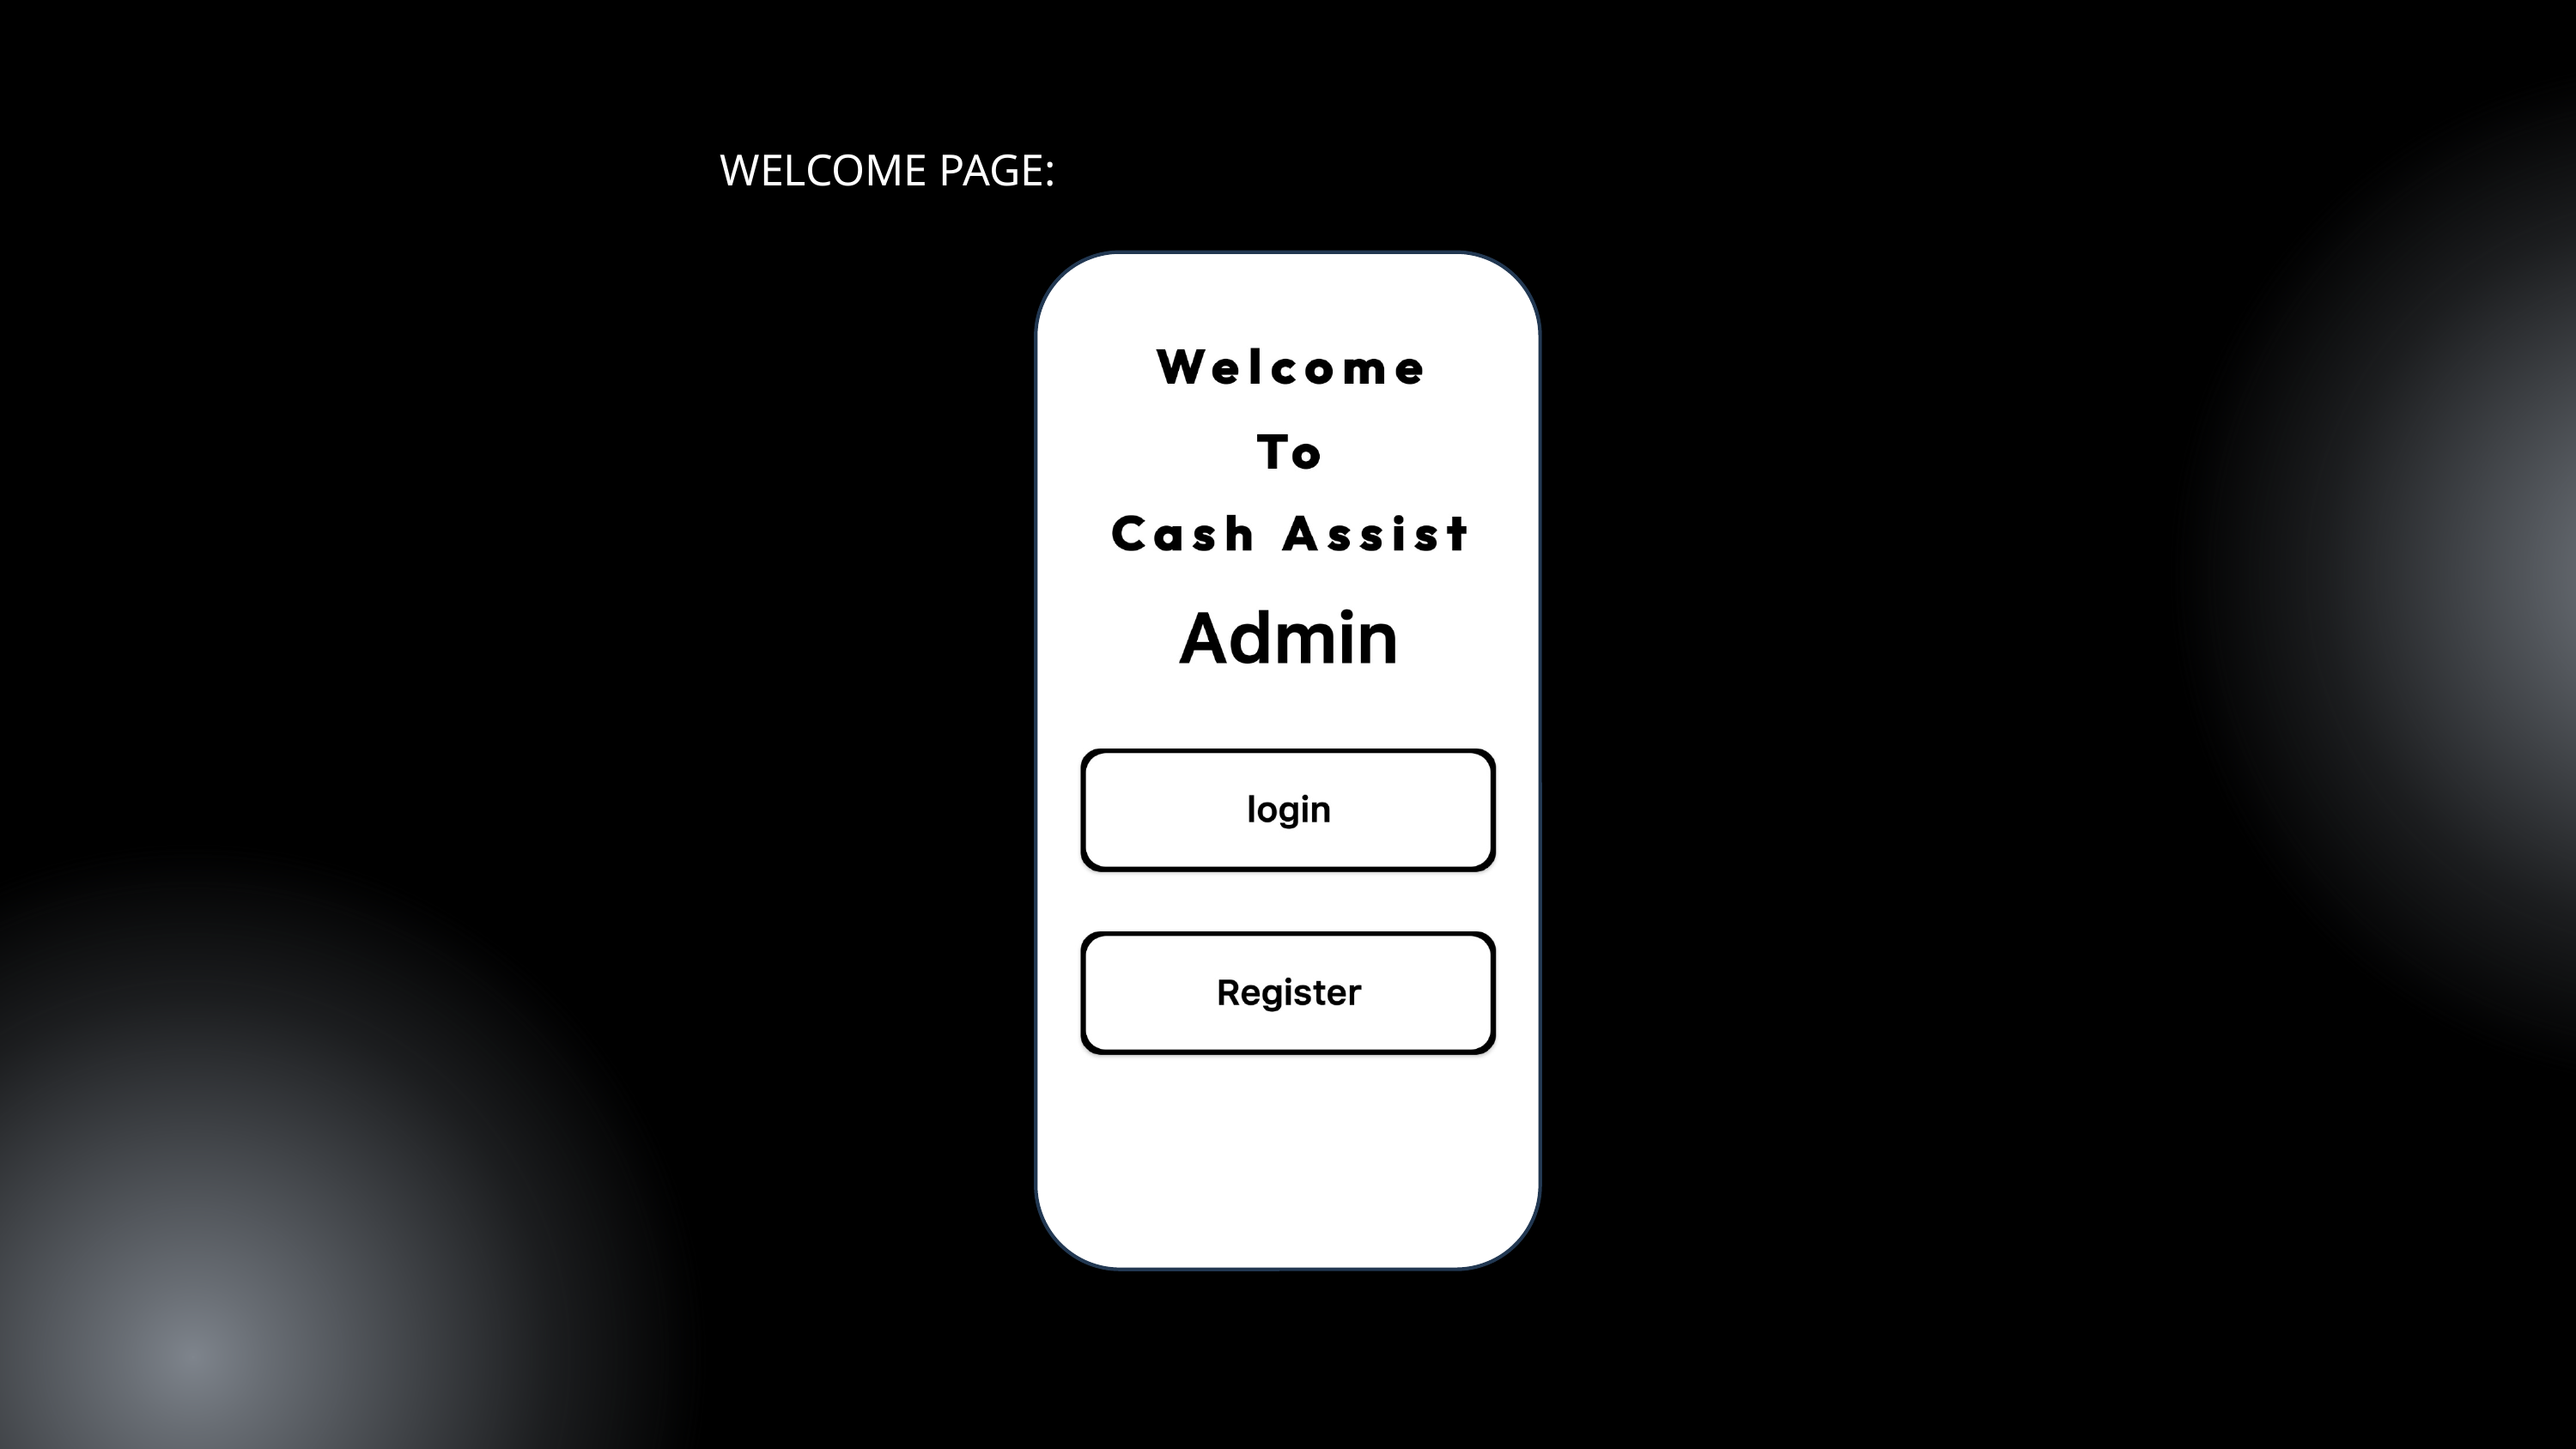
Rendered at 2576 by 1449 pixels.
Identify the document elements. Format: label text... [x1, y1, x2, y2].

text_box [0, 842, 708, 1449]
text_box [1034, 250, 1542, 1271]
text_box [2168, 58, 2576, 1088]
text_box WELCOME PAGE: [707, 136, 1384, 201]
